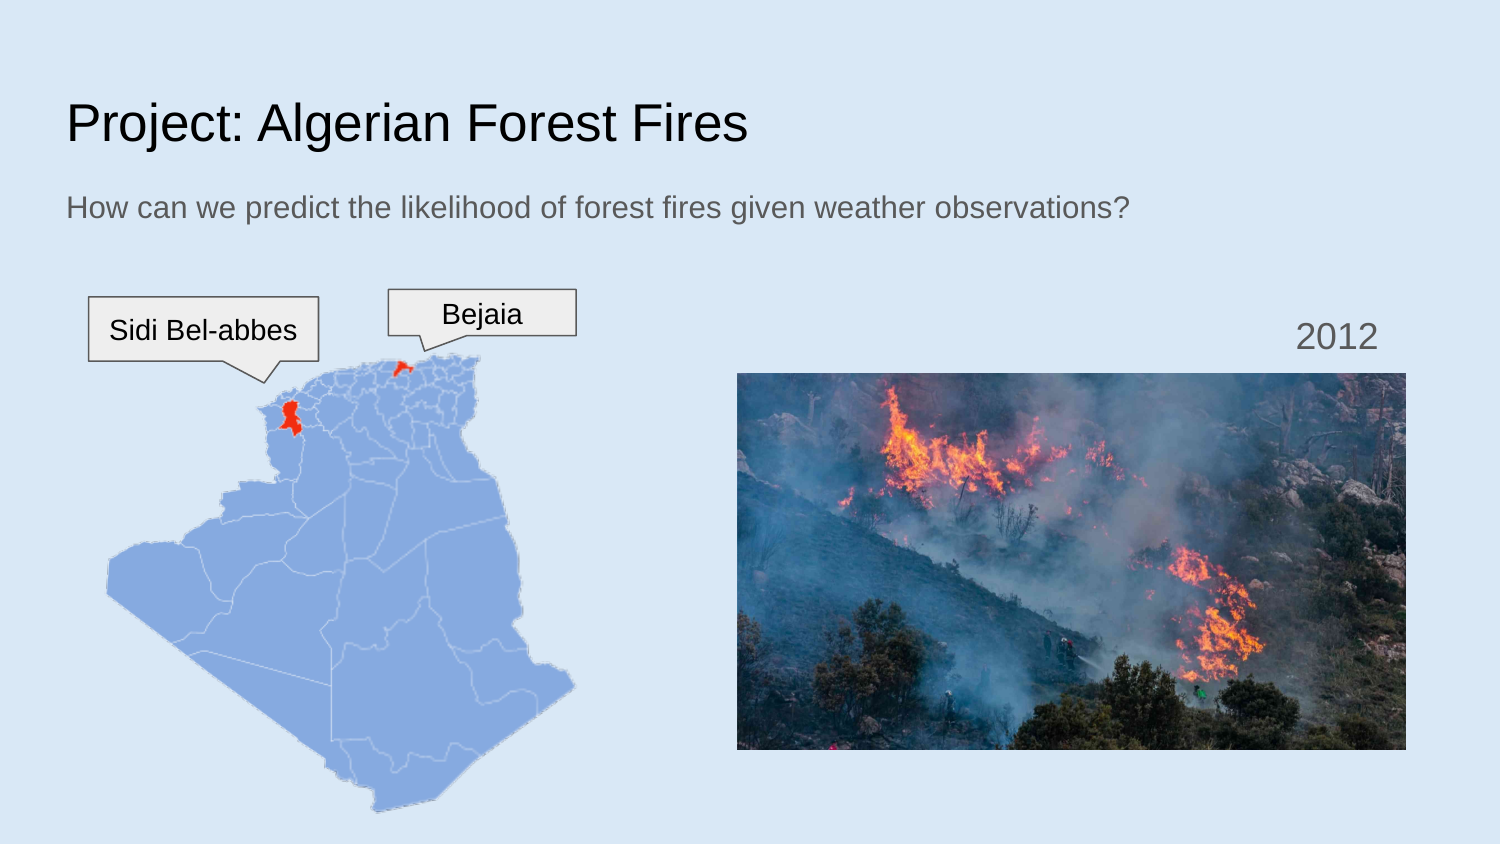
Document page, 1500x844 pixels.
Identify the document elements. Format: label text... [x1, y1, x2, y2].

picture [737, 373, 1407, 750]
title Project: Algerian Forest Fires [51, 72, 1449, 166]
picture [100, 348, 581, 816]
list How can we predict the likelihood of forest fires given weather observations? [51, 166, 1449, 750]
text_box 2012 [1280, 296, 1500, 362]
text_box Bejaia [388, 289, 577, 345]
text_box Sidi Bel-abbes [88, 296, 319, 362]
